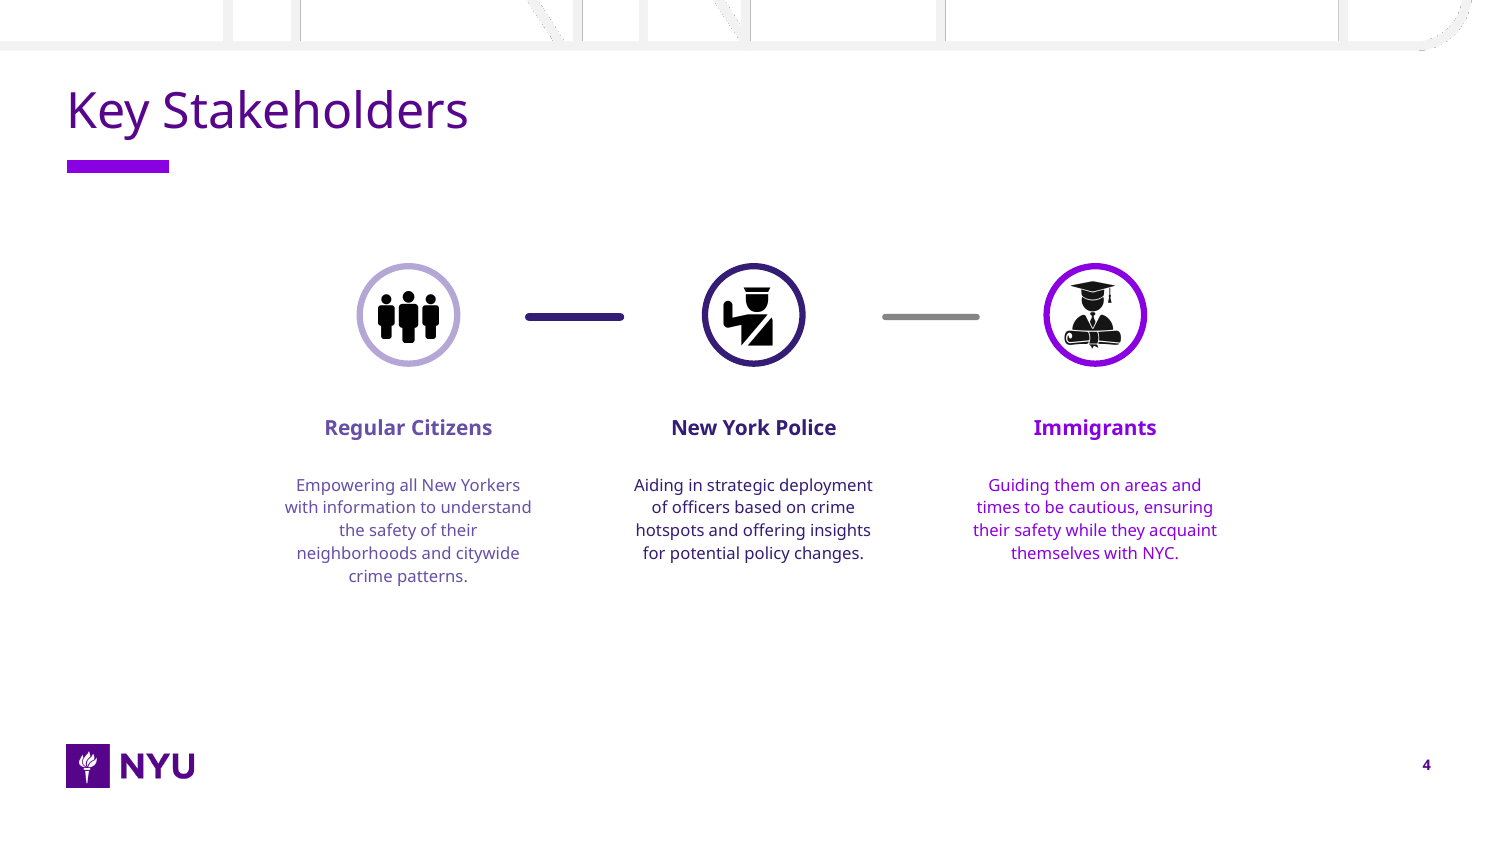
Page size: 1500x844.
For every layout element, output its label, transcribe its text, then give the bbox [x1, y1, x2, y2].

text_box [264, 265, 553, 578]
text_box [613, 265, 895, 578]
text_box [558, 313, 608, 321]
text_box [954, 265, 1236, 578]
picture [0, 0, 1496, 51]
picture [719, 283, 786, 351]
picture [1053, 274, 1132, 353]
title Key Stakeholders [51, 72, 1434, 261]
picture [66, 744, 195, 788]
text_box [899, 313, 949, 321]
picture [378, 291, 439, 343]
